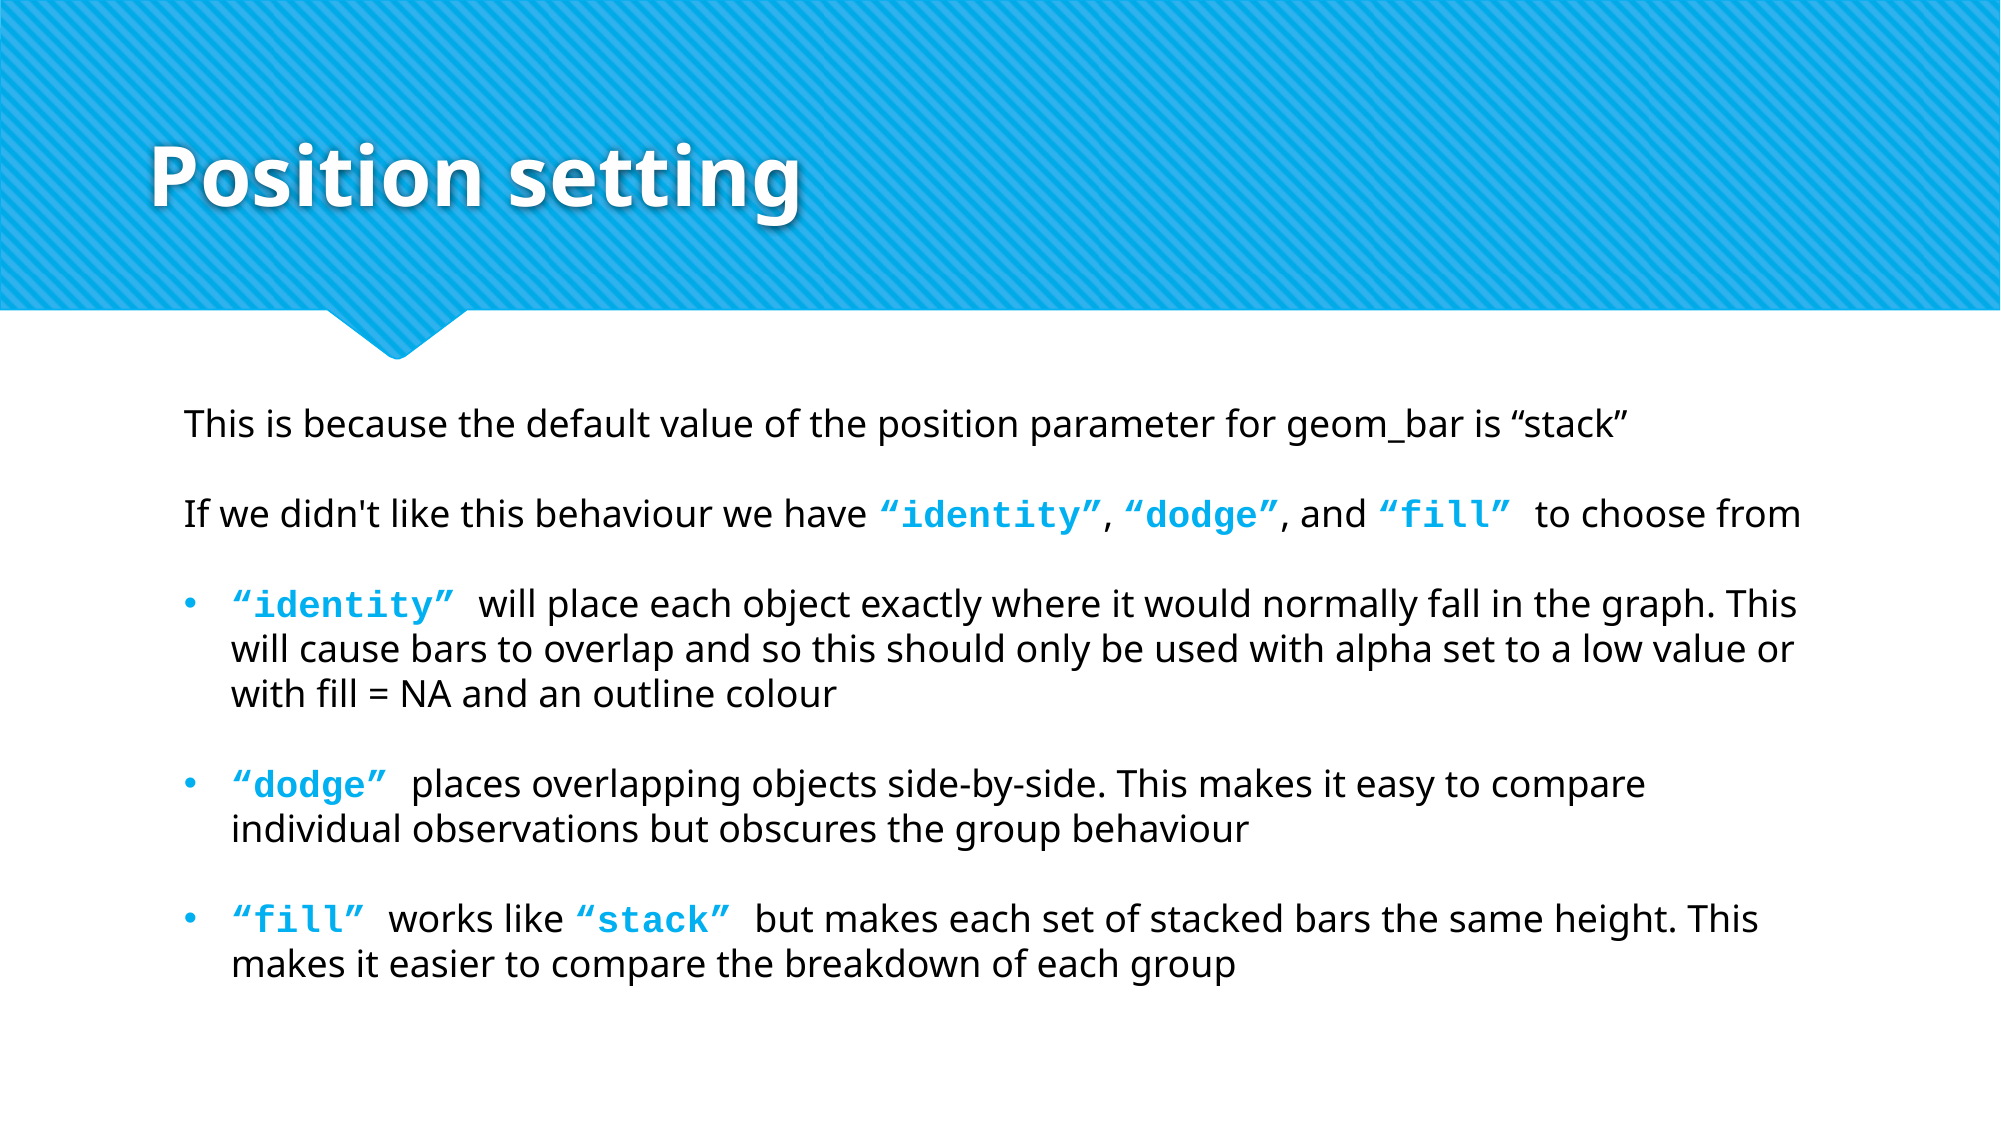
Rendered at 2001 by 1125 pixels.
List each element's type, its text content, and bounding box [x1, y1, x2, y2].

title Position setting [132, 71, 1868, 231]
text_box This is because the default value of the position parameter for geom_bar is “stack” If we didn't like this behaviour we have “identity”, “dodge”, and “fill” to choose from “identity” will place each object exactly where it would normally fall in the graph. This will cause bars to overlap and so this should only be used with alpha set to a low value or with fill = NA and an outline colour “dodge” places overlapping objects side-by-side. This makes it easy to compare individual observations but obscures the group behaviour “fill” works like “stack” but makes each set of stacked bars the same height. This makes it easier to compare the breakdown of each group [169, 392, 1831, 1037]
